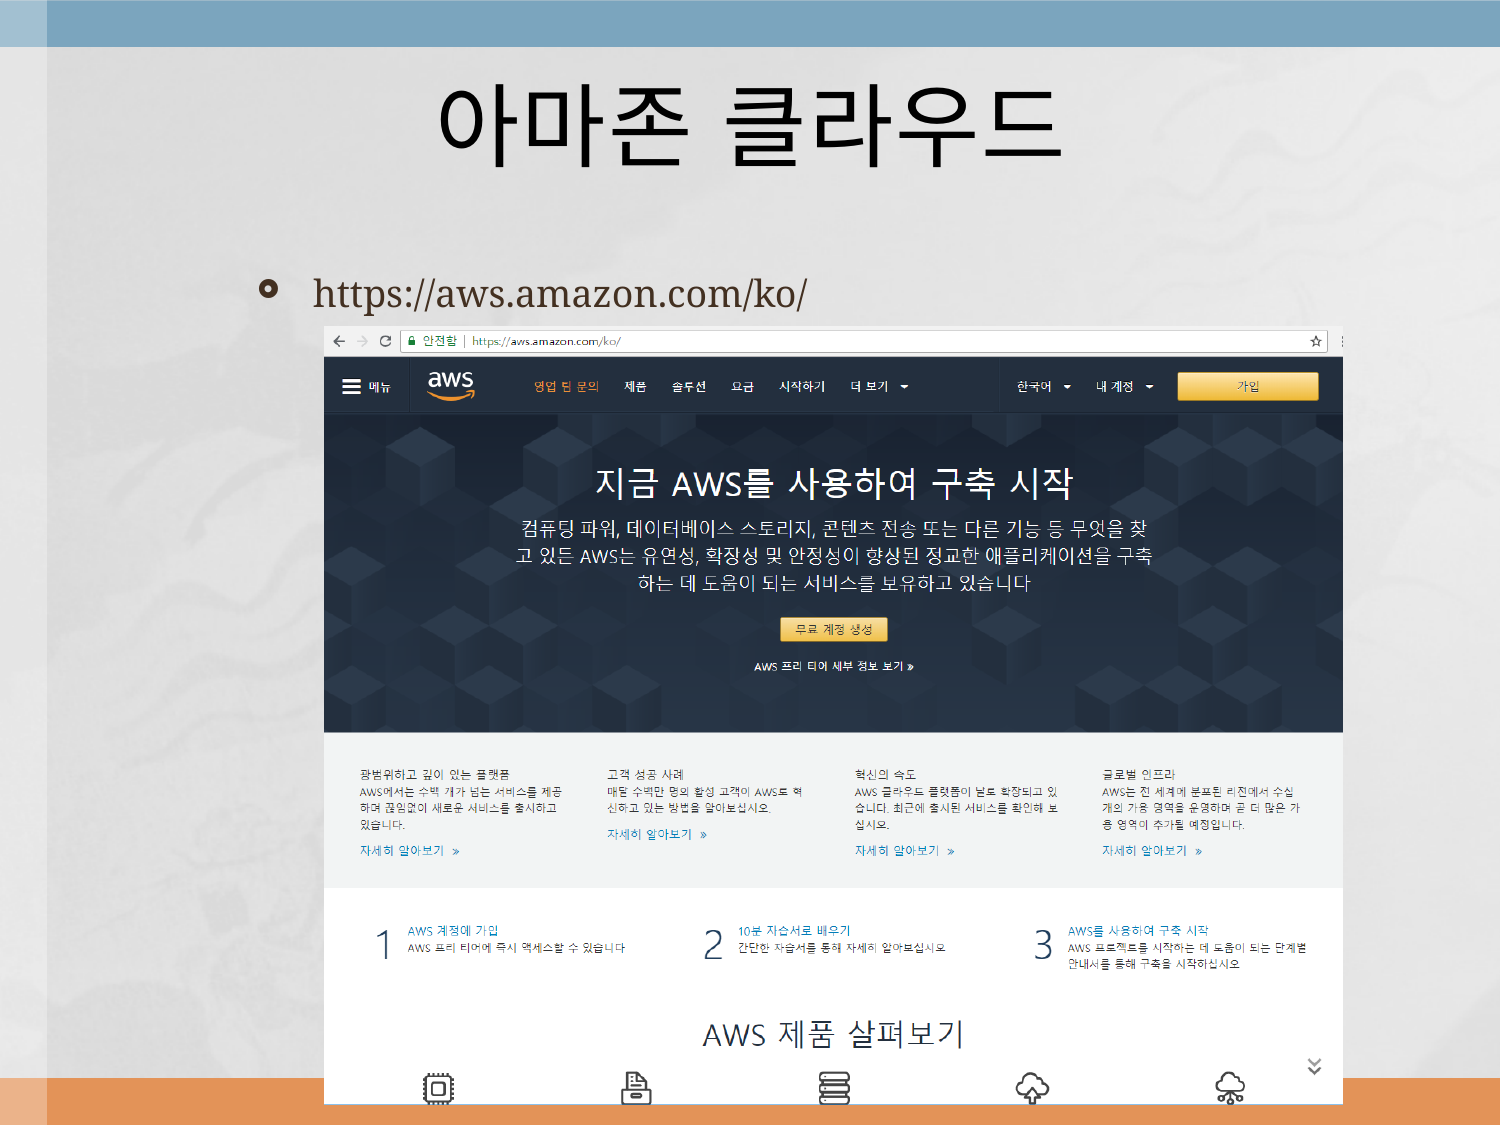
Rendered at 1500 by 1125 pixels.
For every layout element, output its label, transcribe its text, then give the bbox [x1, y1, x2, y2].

title 아마존 클라우드 [49, 46, 1454, 202]
picture [324, 326, 1343, 1105]
list https://aws.amazon.com/ko/ [242, 262, 1425, 1005]
